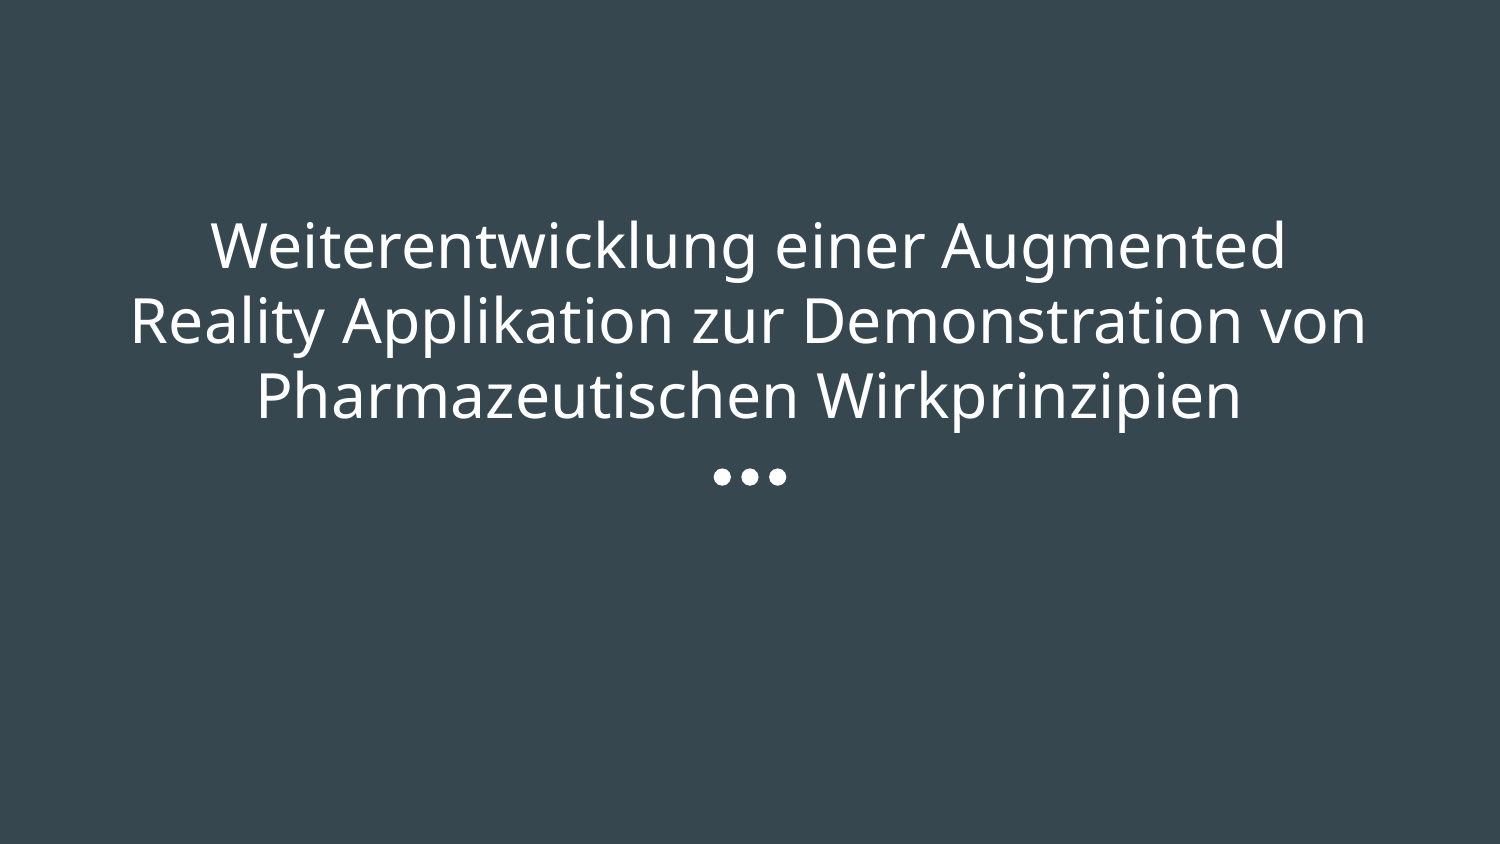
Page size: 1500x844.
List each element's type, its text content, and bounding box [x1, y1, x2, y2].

title Weiterentwicklung einer Augmented Reality Applikation zur Demonstration von Pharmazeutischen Wirkprinzipien [110, 162, 1390, 447]
